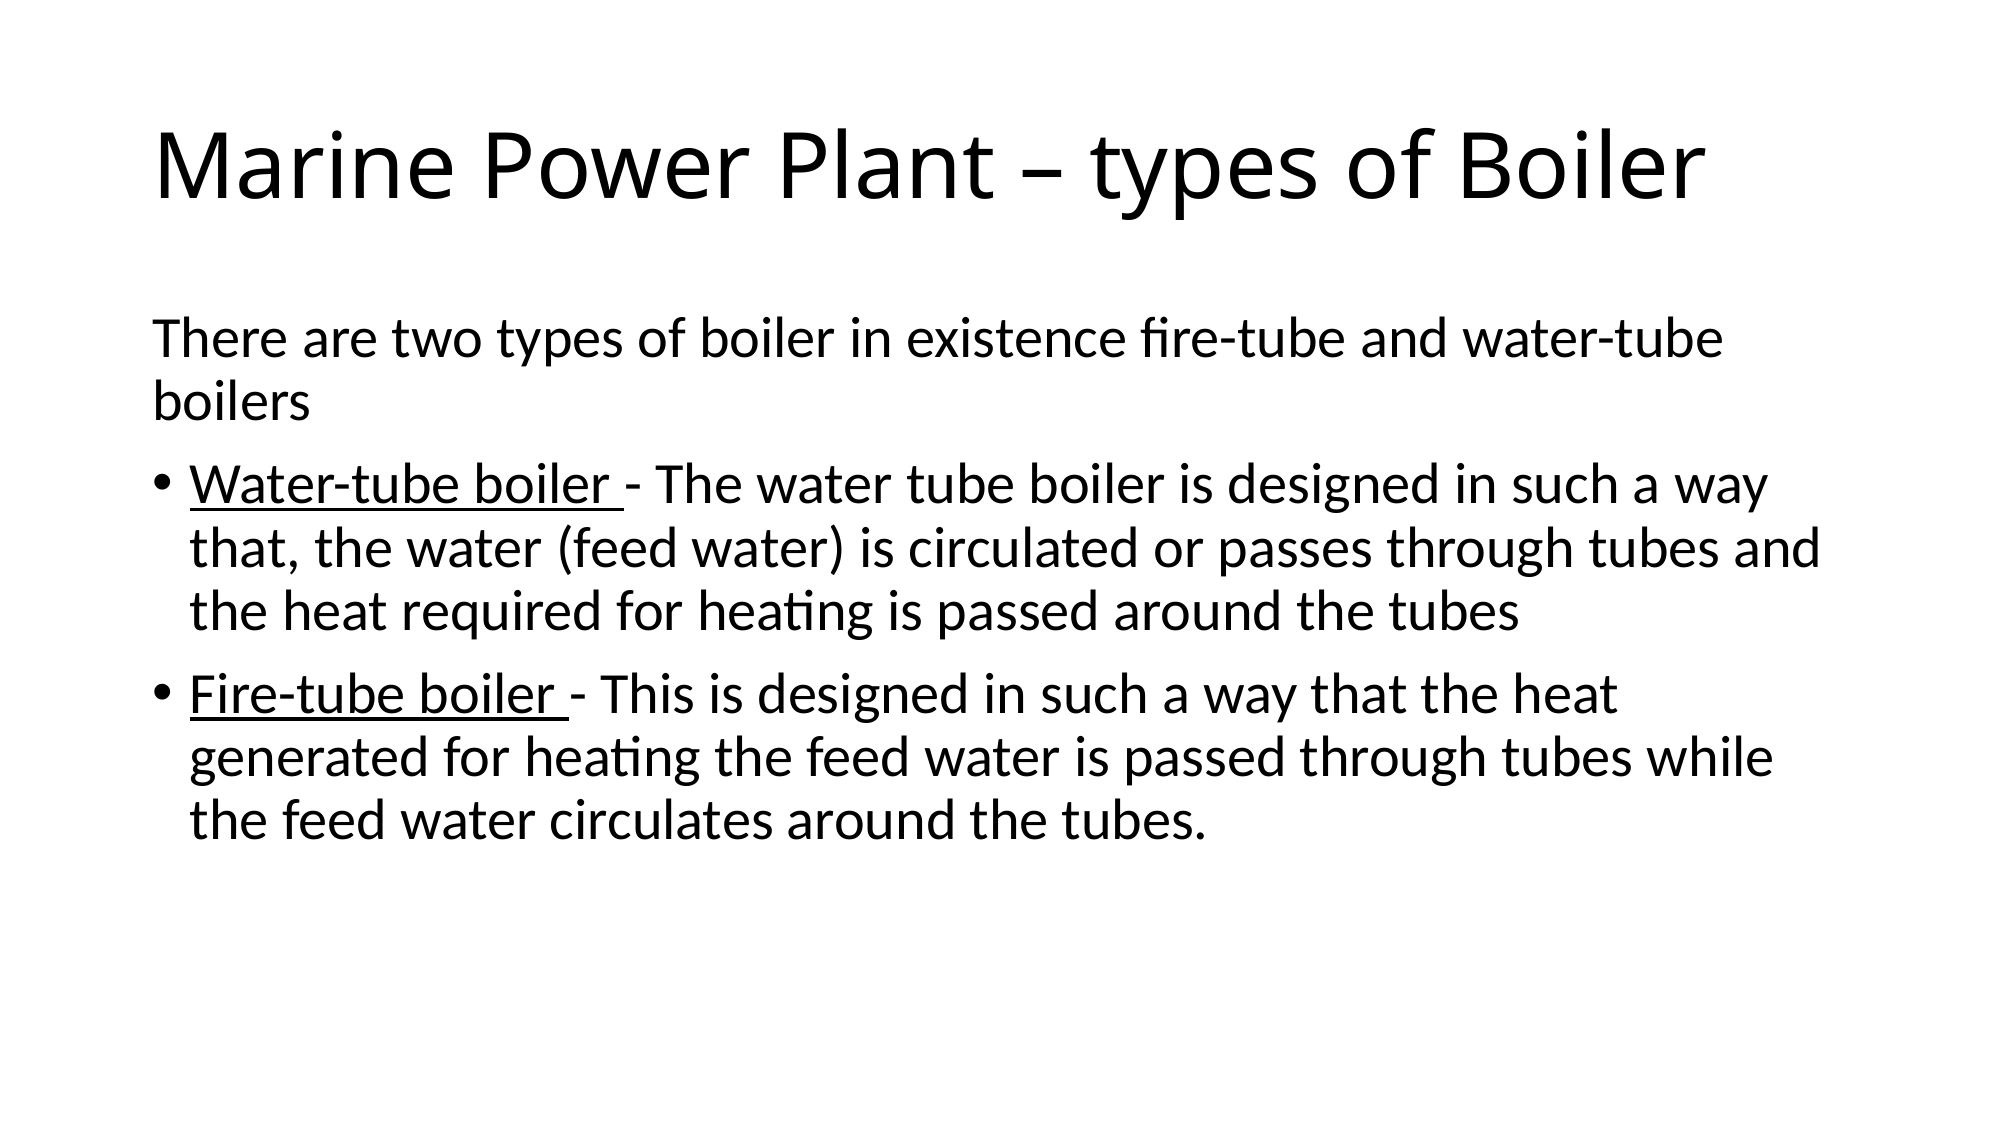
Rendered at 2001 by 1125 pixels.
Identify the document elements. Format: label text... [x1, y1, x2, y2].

list There are two types of boiler in existence fire-tube and water-tube boilers Water-tube boiler - The water tube boiler is designed in such a way that, the water (feed water) is circulated or passes through tubes and the heat required for heating is passed around the tubes Fire-tube boiler - This is designed in such a way that the heat generated for heating the feed water is passed through tubes while the feed water circulates around the tubes. [137, 299, 1863, 1014]
title Marine Power Plant – types of Boiler [137, 59, 1863, 278]
